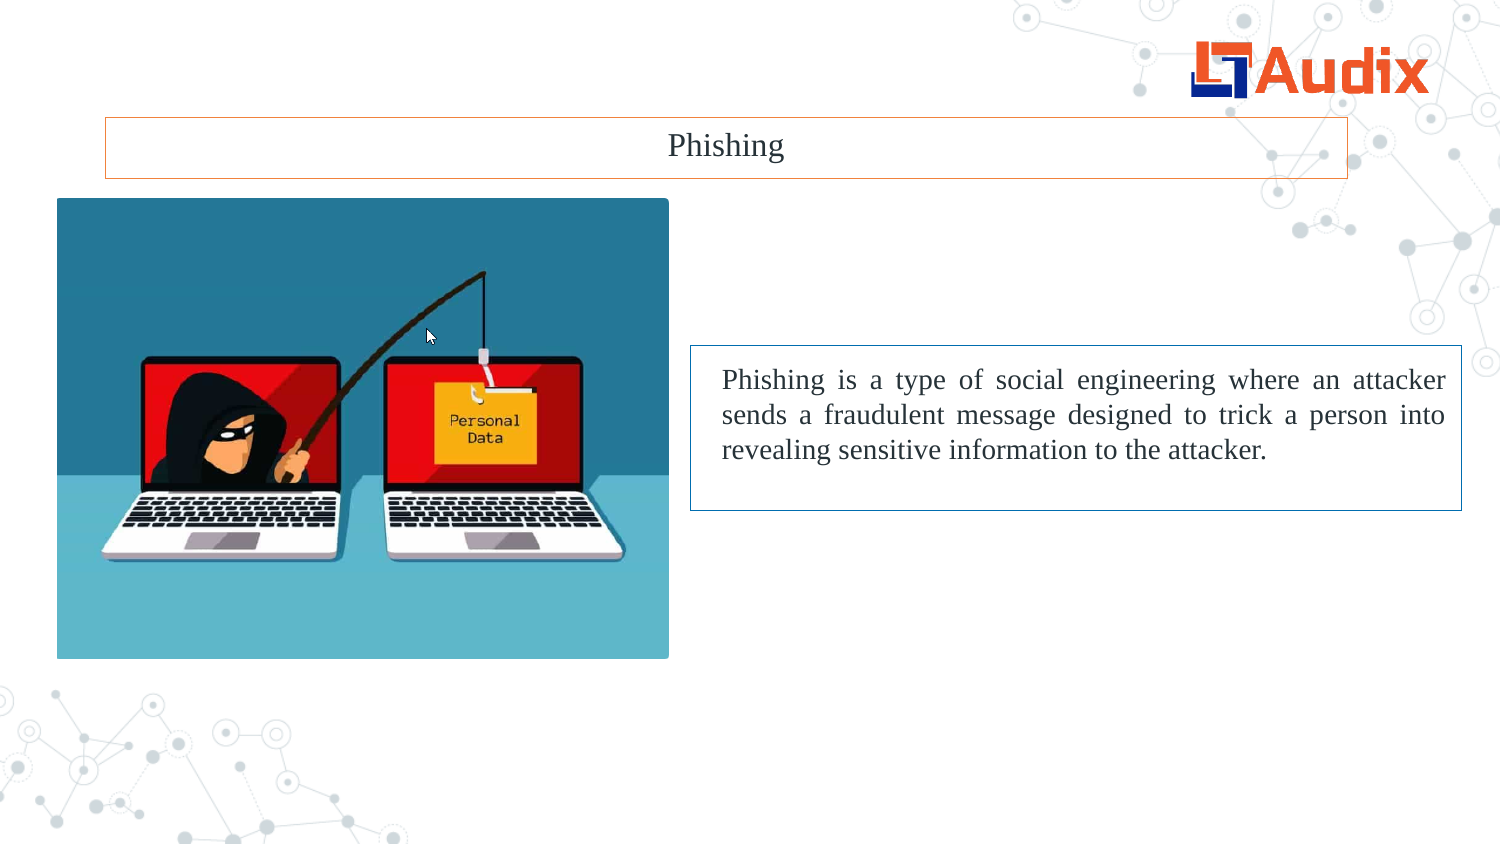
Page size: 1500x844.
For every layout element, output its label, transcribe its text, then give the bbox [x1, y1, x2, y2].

list Phishing is a type of social engineering where an attacker sends a fraudulent message designed to trick a person into revealing sensitive information to the attacker. [690, 345, 1462, 511]
title Phishing [105, 117, 1348, 179]
picture [0, 0, 1500, 844]
